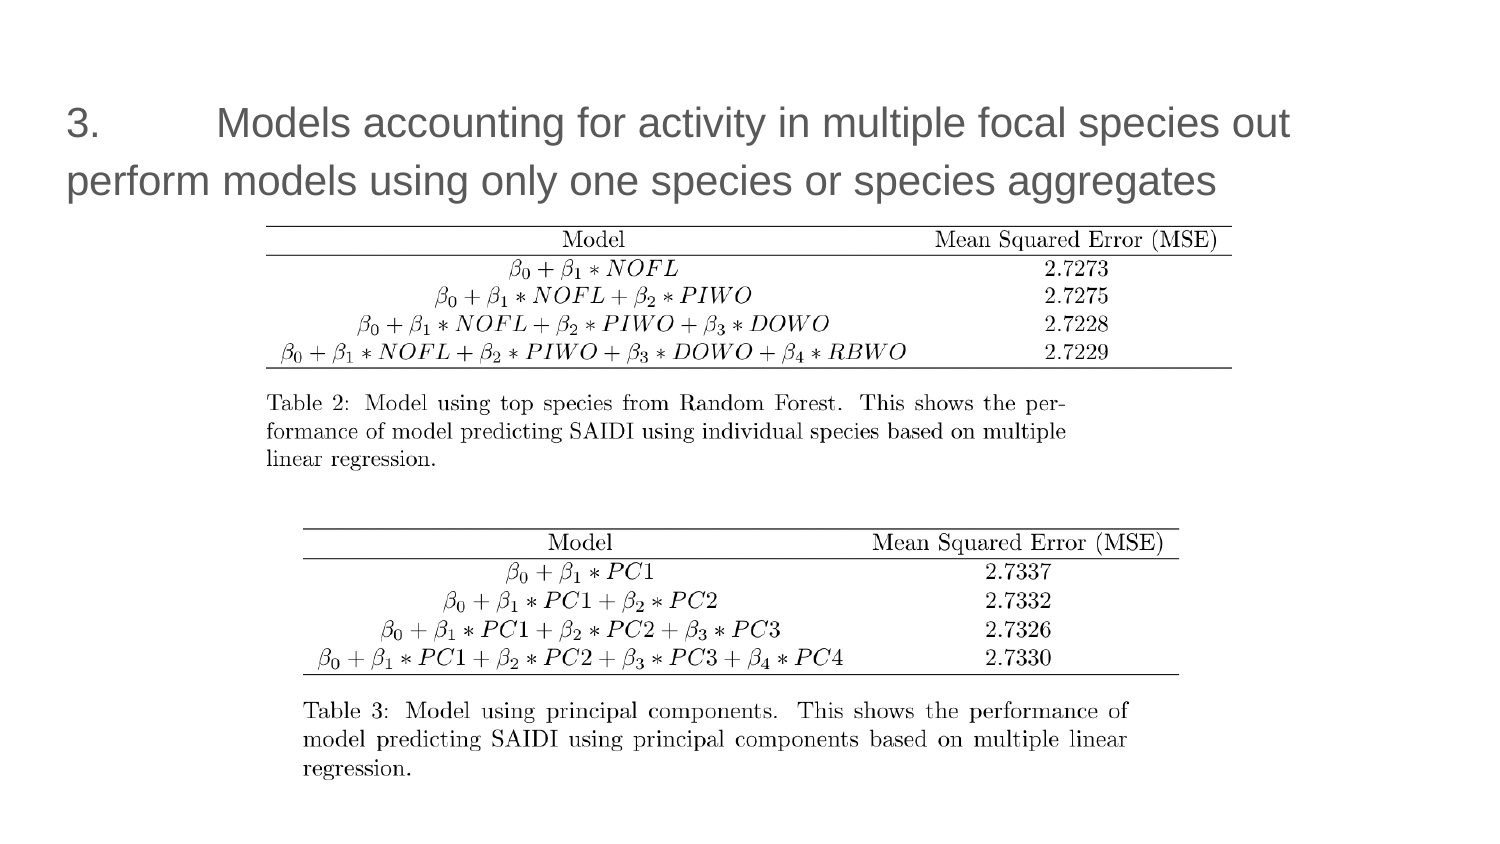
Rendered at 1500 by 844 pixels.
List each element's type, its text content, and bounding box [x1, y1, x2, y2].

picture [240, 204, 1260, 800]
title 3. Models accounting for activity in multiple focal species out perform models using only one species or species aggregates [51, 72, 1449, 167]
